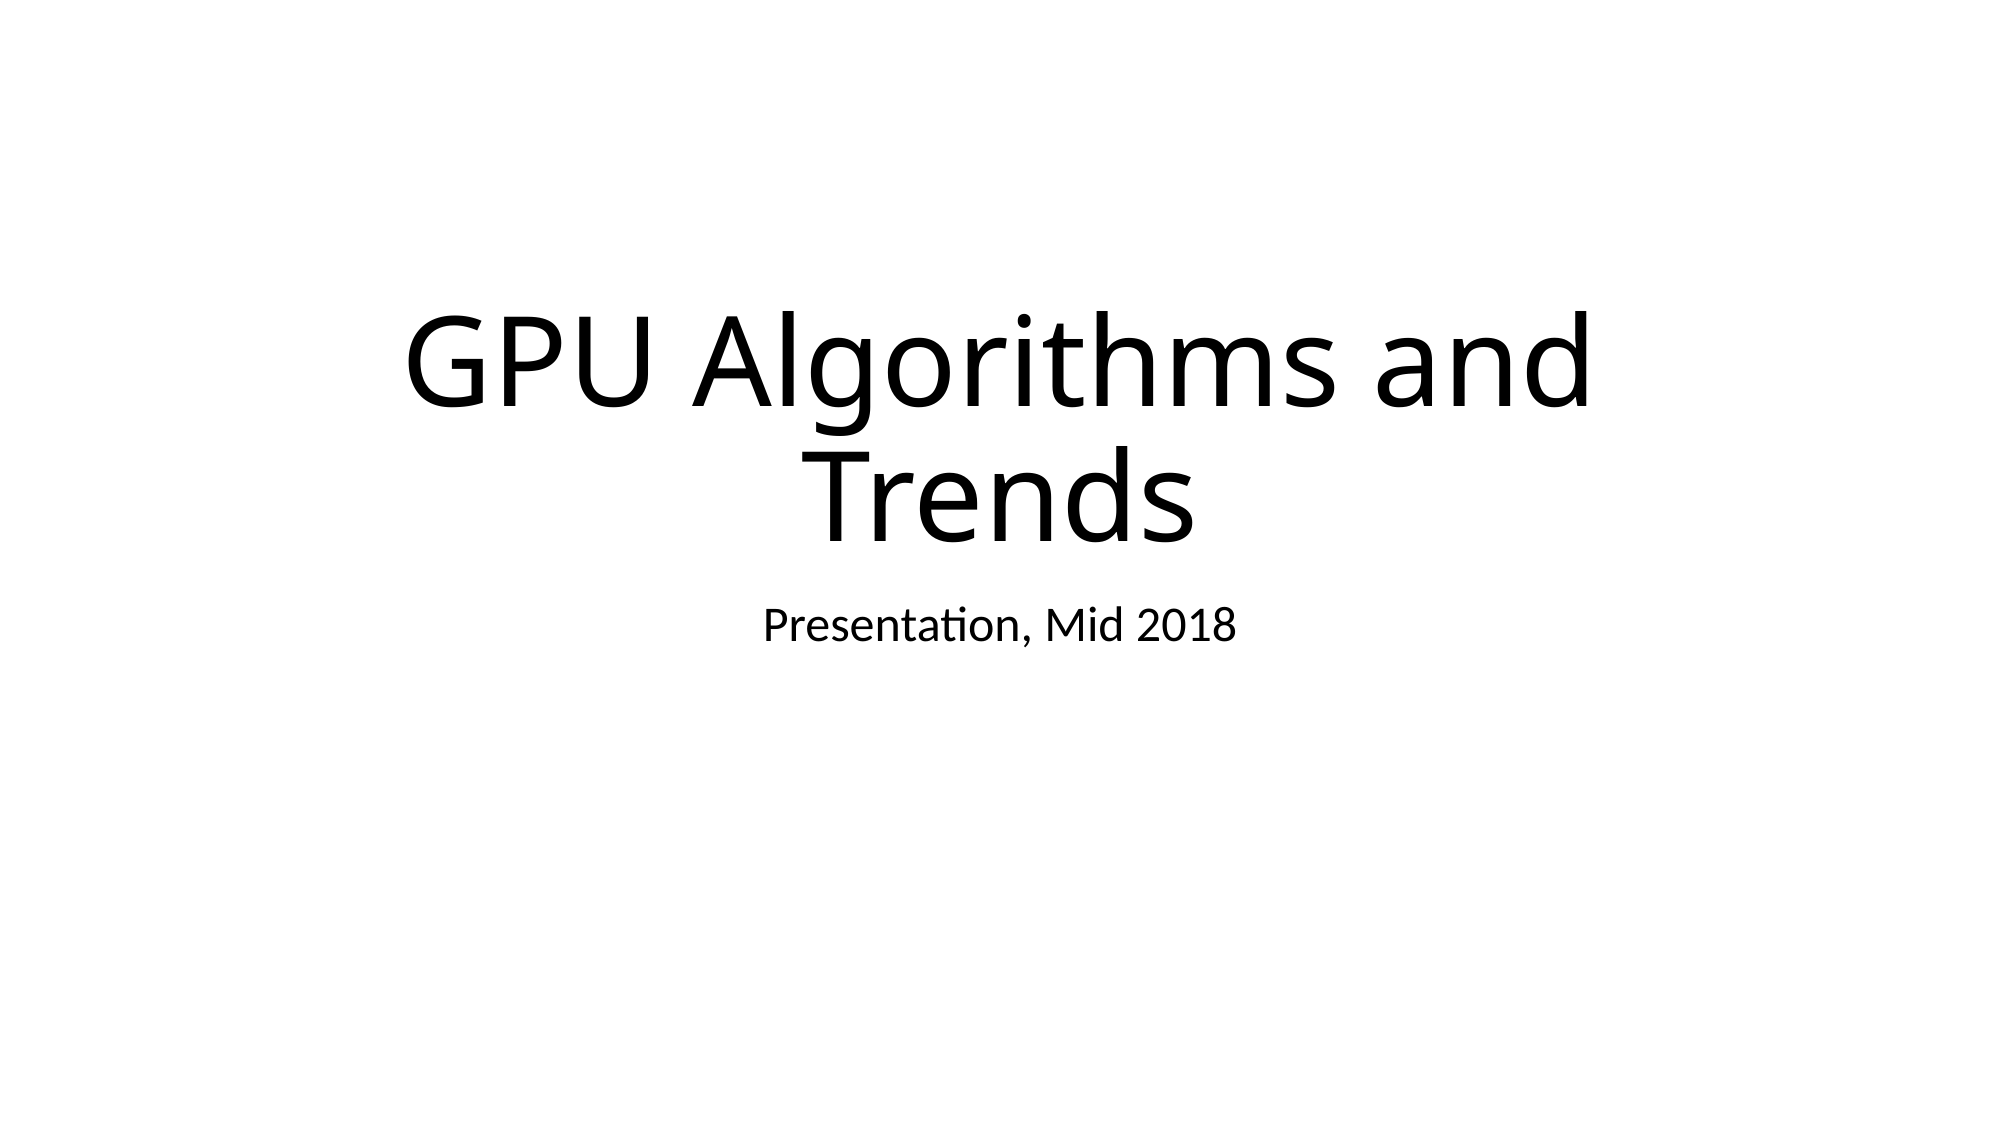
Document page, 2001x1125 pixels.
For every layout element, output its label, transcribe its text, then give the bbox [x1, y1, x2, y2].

title GPU Algorithms and Trends [249, 184, 1750, 576]
subtitle Presentation, Mid 2018 [249, 590, 1750, 863]
